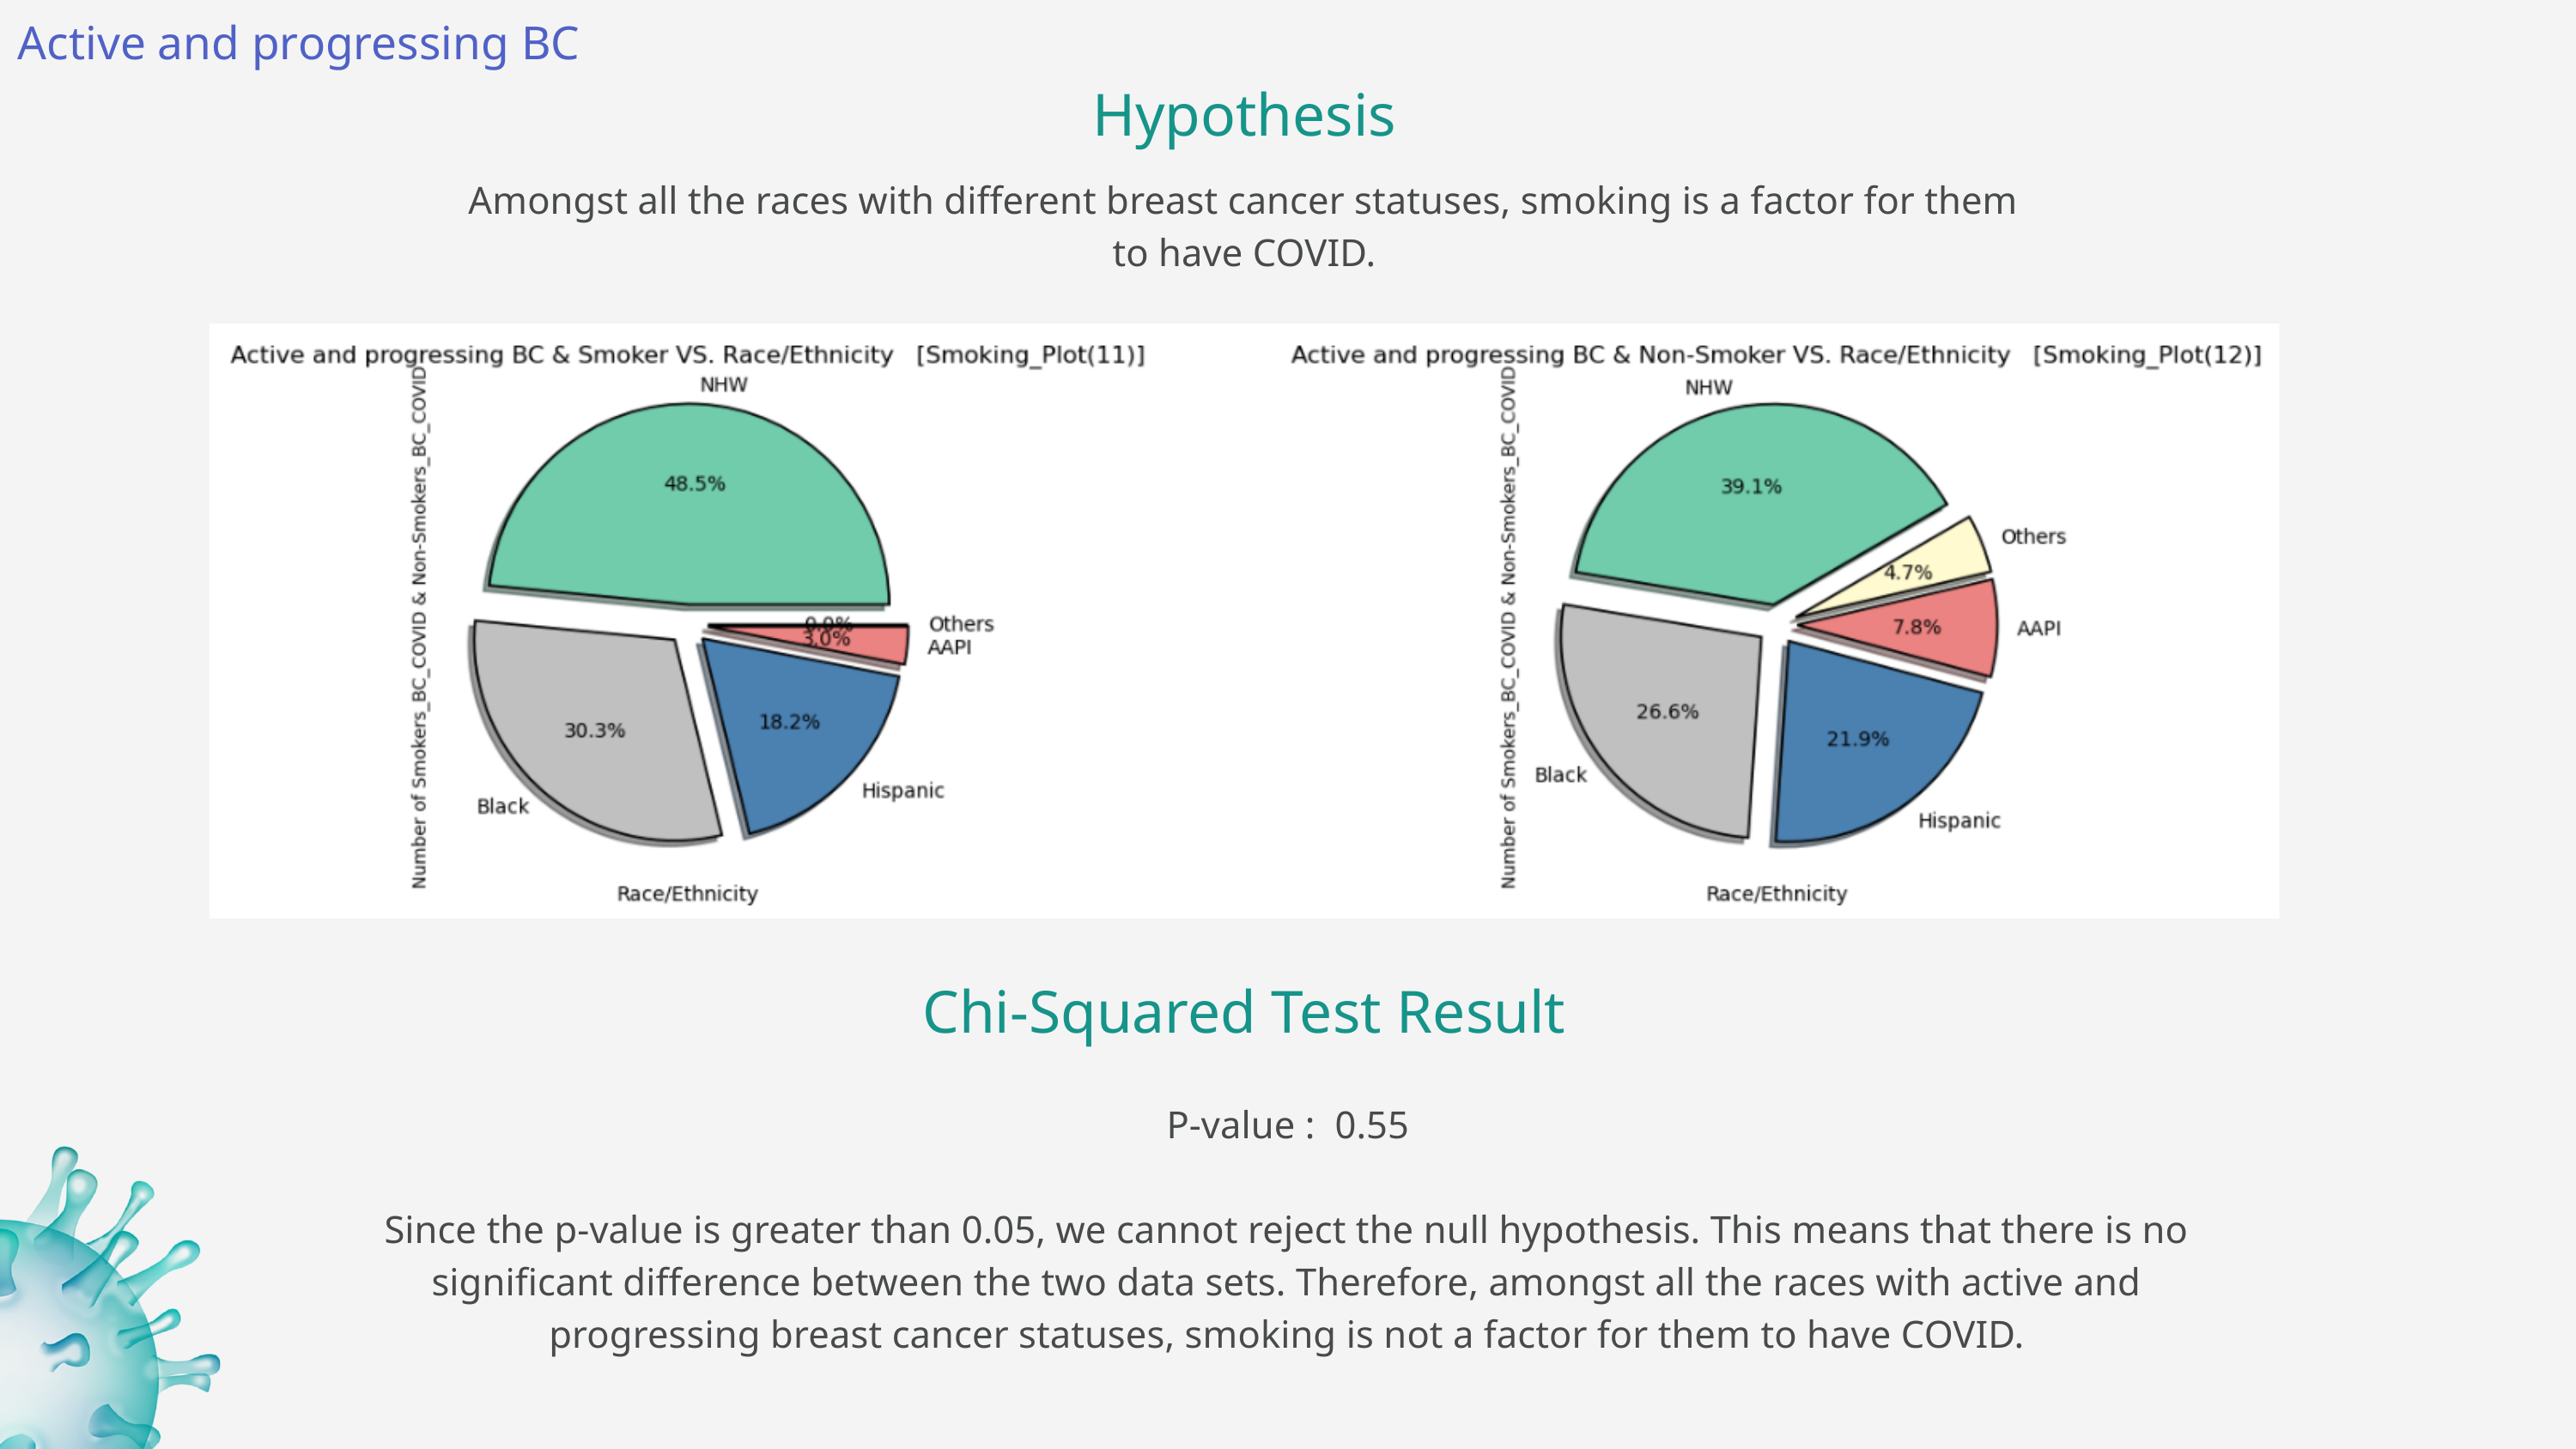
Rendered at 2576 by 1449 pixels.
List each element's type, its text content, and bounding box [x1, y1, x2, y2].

text_box Active and progressing BC [0, 5, 598, 70]
text_box Amongst all the races with different breast cancer statuses, smoking is a factor for them to have COVID. [446, 169, 2044, 275]
text_box [209, 324, 2280, 919]
text_box Chi-Squared Test Result [683, 962, 1806, 1045]
text_box P-value : 0.55 Since the p-value is greater than 0.05, we cannot reject the null hypothesis. This means that there is no significant difference between the two data sets. Therefore, amongst all the races with active and progressing breast cancer statuses, smoking is not a factor for them to have COVID. [351, 1093, 2225, 1356]
text_box [0, 1145, 221, 1449]
text_box Hypothesis [1083, 66, 1406, 149]
